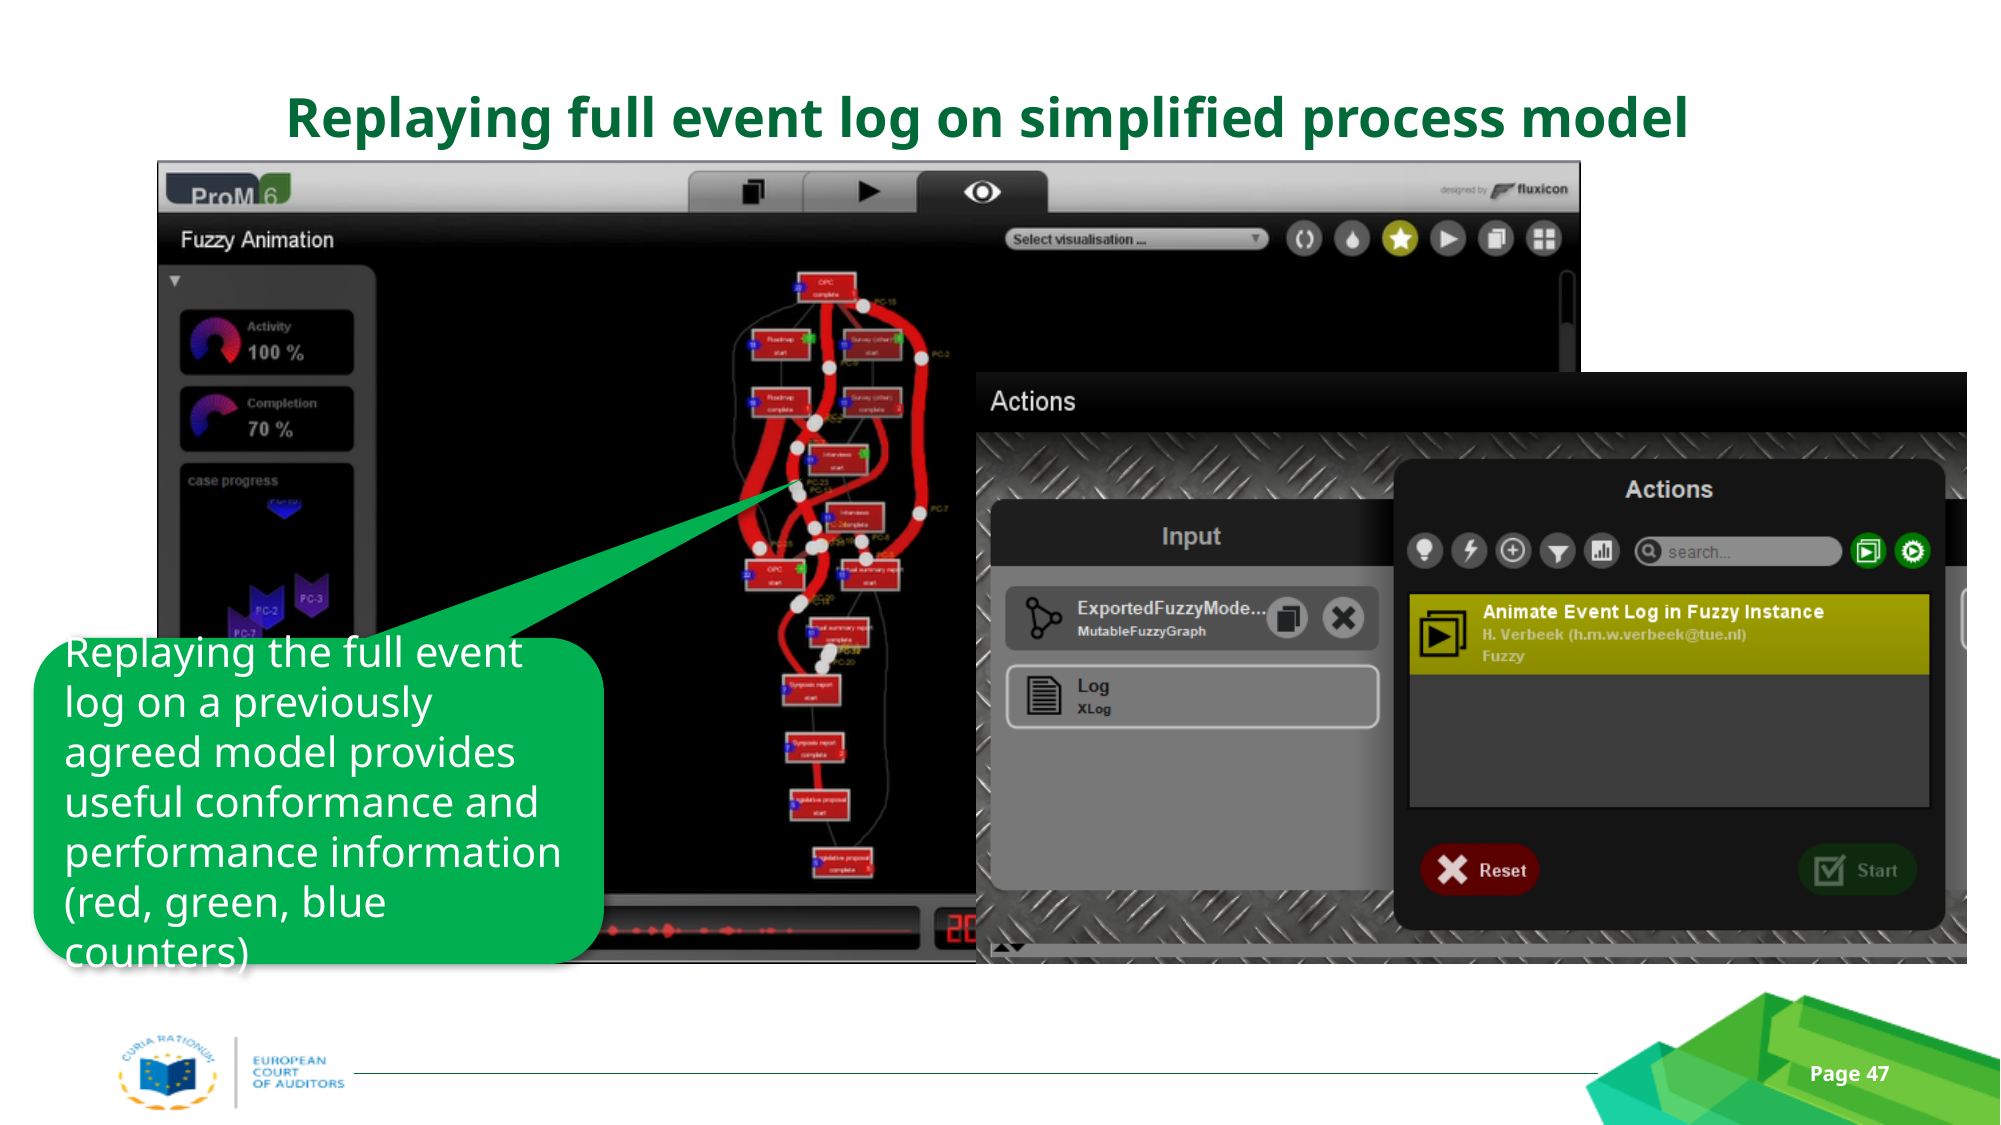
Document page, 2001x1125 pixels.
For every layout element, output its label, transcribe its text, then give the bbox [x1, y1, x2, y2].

title Replaying full event log on simplified process model [114, 42, 1863, 149]
text_box Replaying the full event log on a previously agreed model provides useful conformance and performance information (red, green, blue counters) [32, 637, 151, 965]
picture [1566, 987, 2000, 1125]
slide_number Page 47 [1496, 1053, 1890, 1095]
picture [109, 1028, 354, 1118]
picture [156, 160, 1967, 965]
